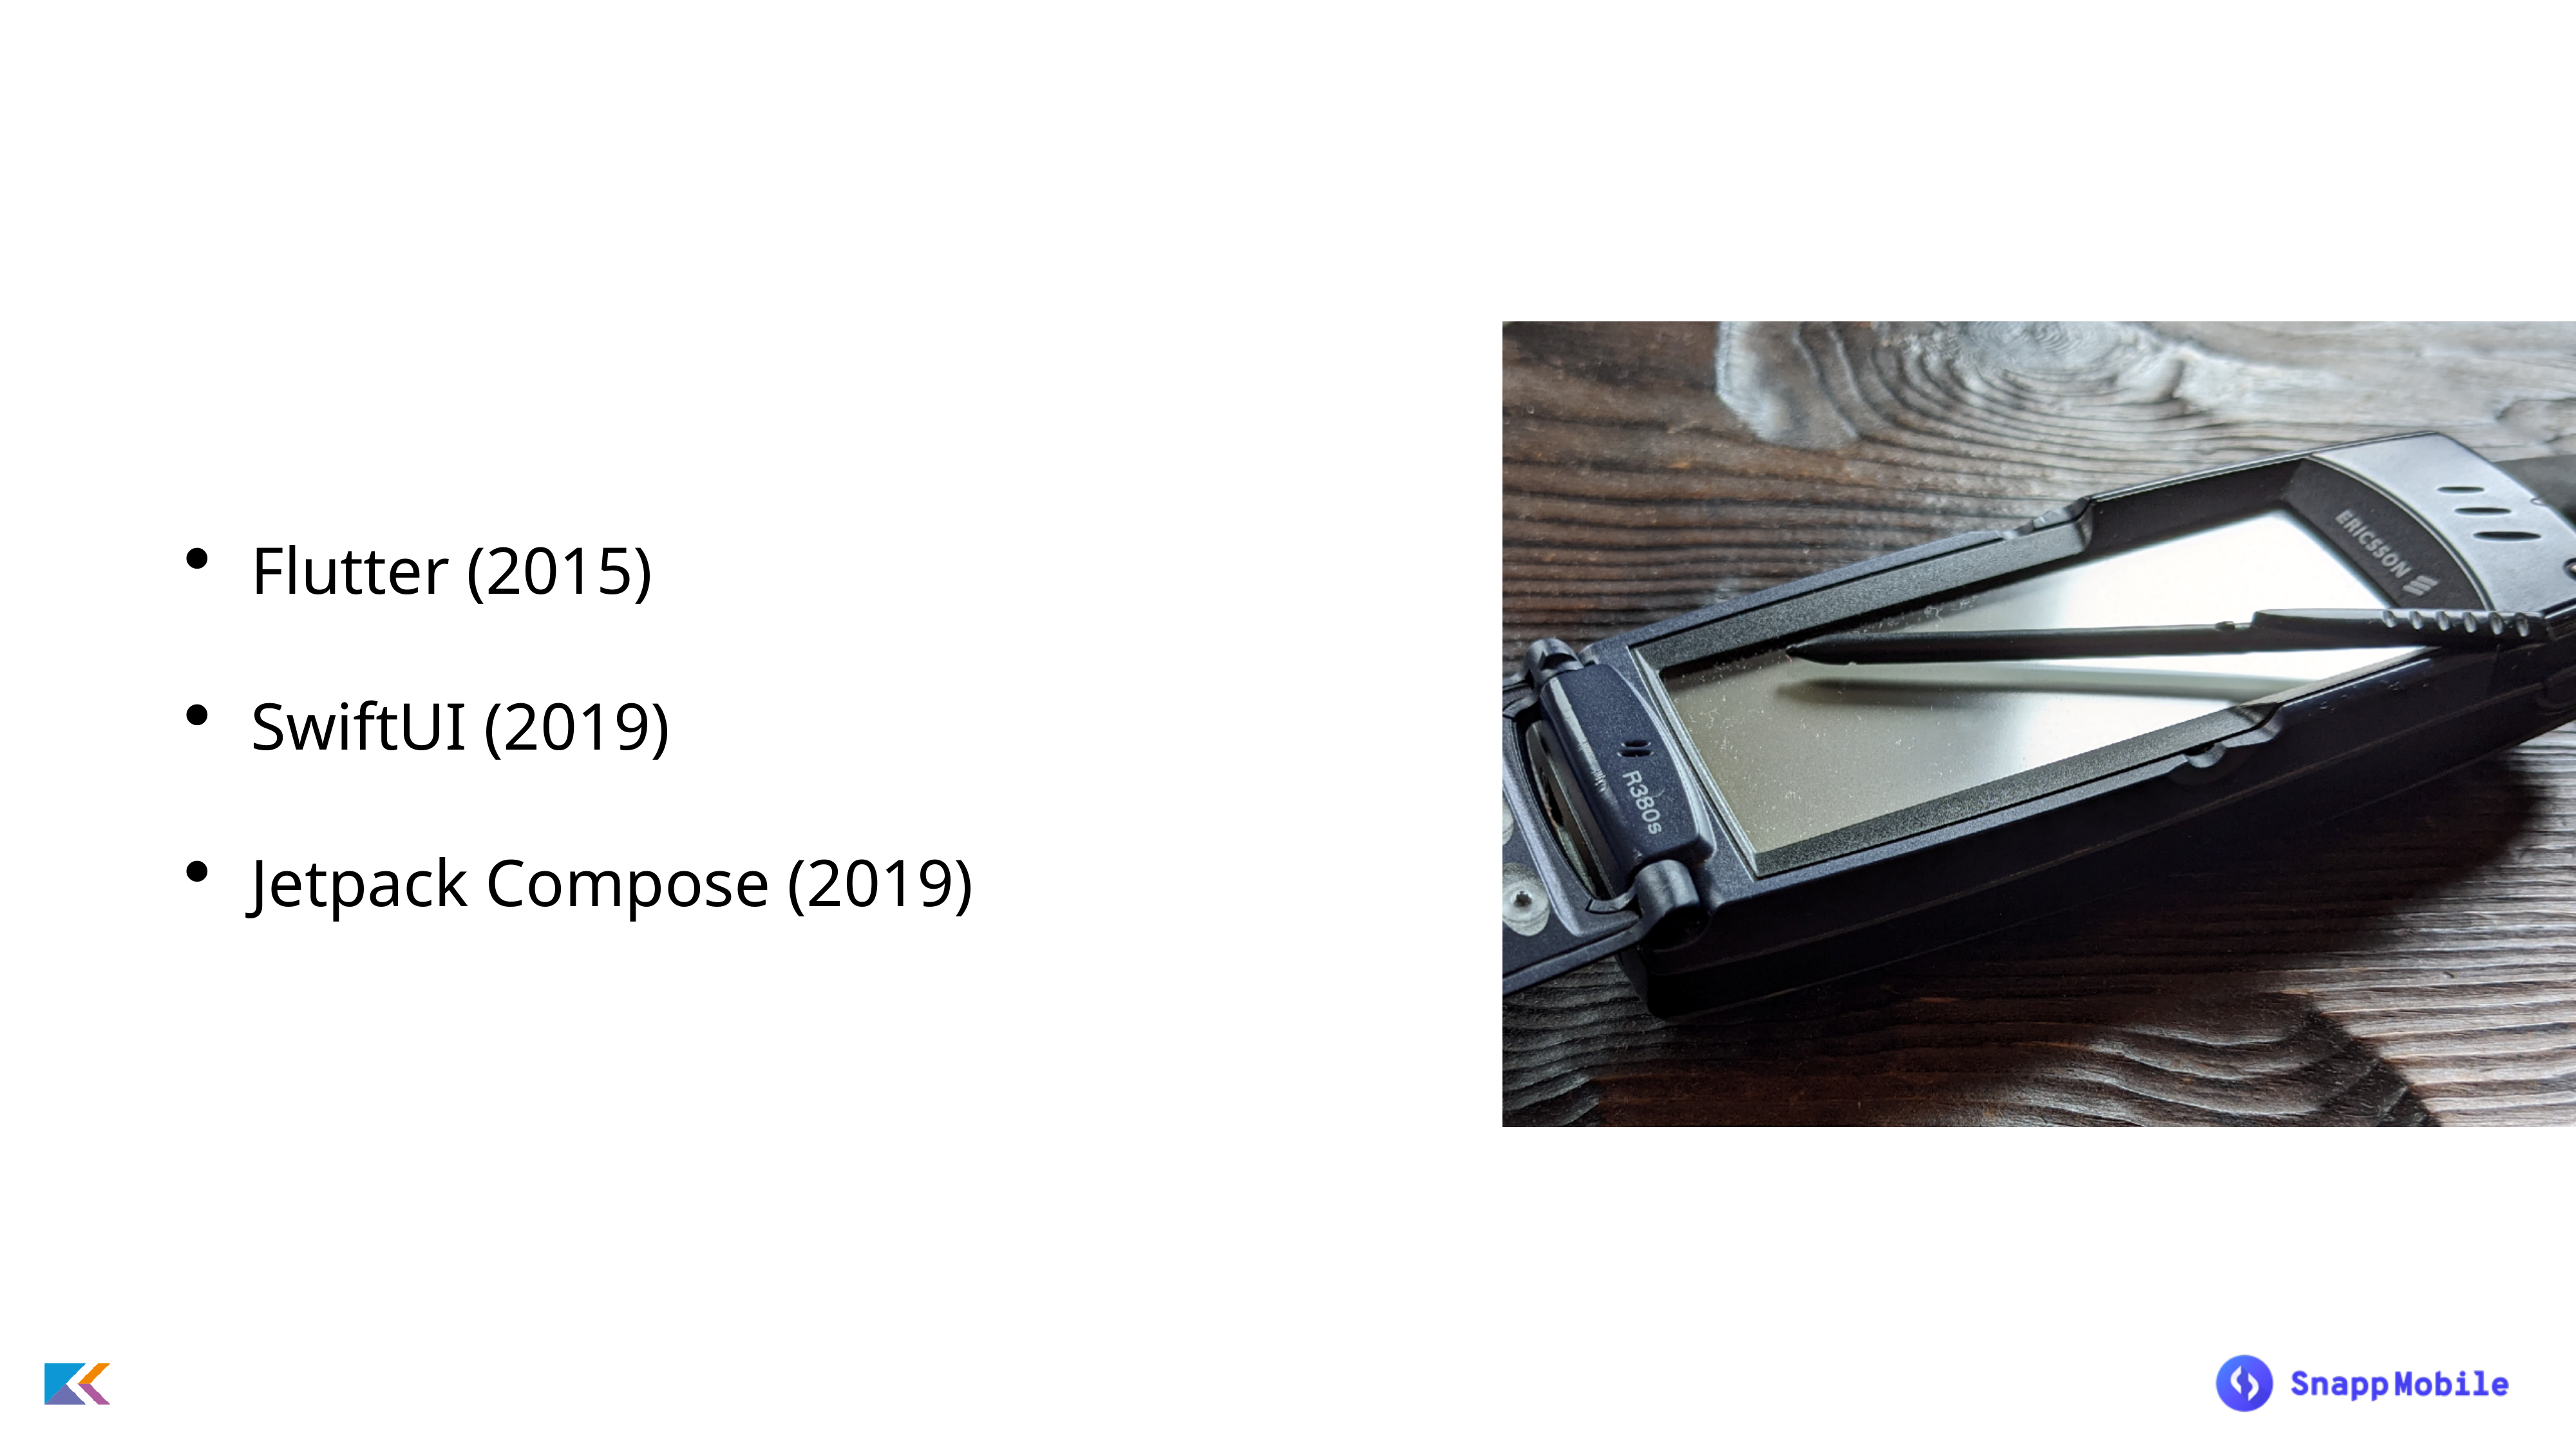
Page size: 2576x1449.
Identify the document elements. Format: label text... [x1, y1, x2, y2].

list Flutter (2015) SwiftUI (2019) Jetpack Compose (2019) [178, 187, 1387, 1262]
picture [35, 1358, 118, 1410]
picture [2197, 1336, 2529, 1431]
picture [1502, 321, 2576, 1128]
